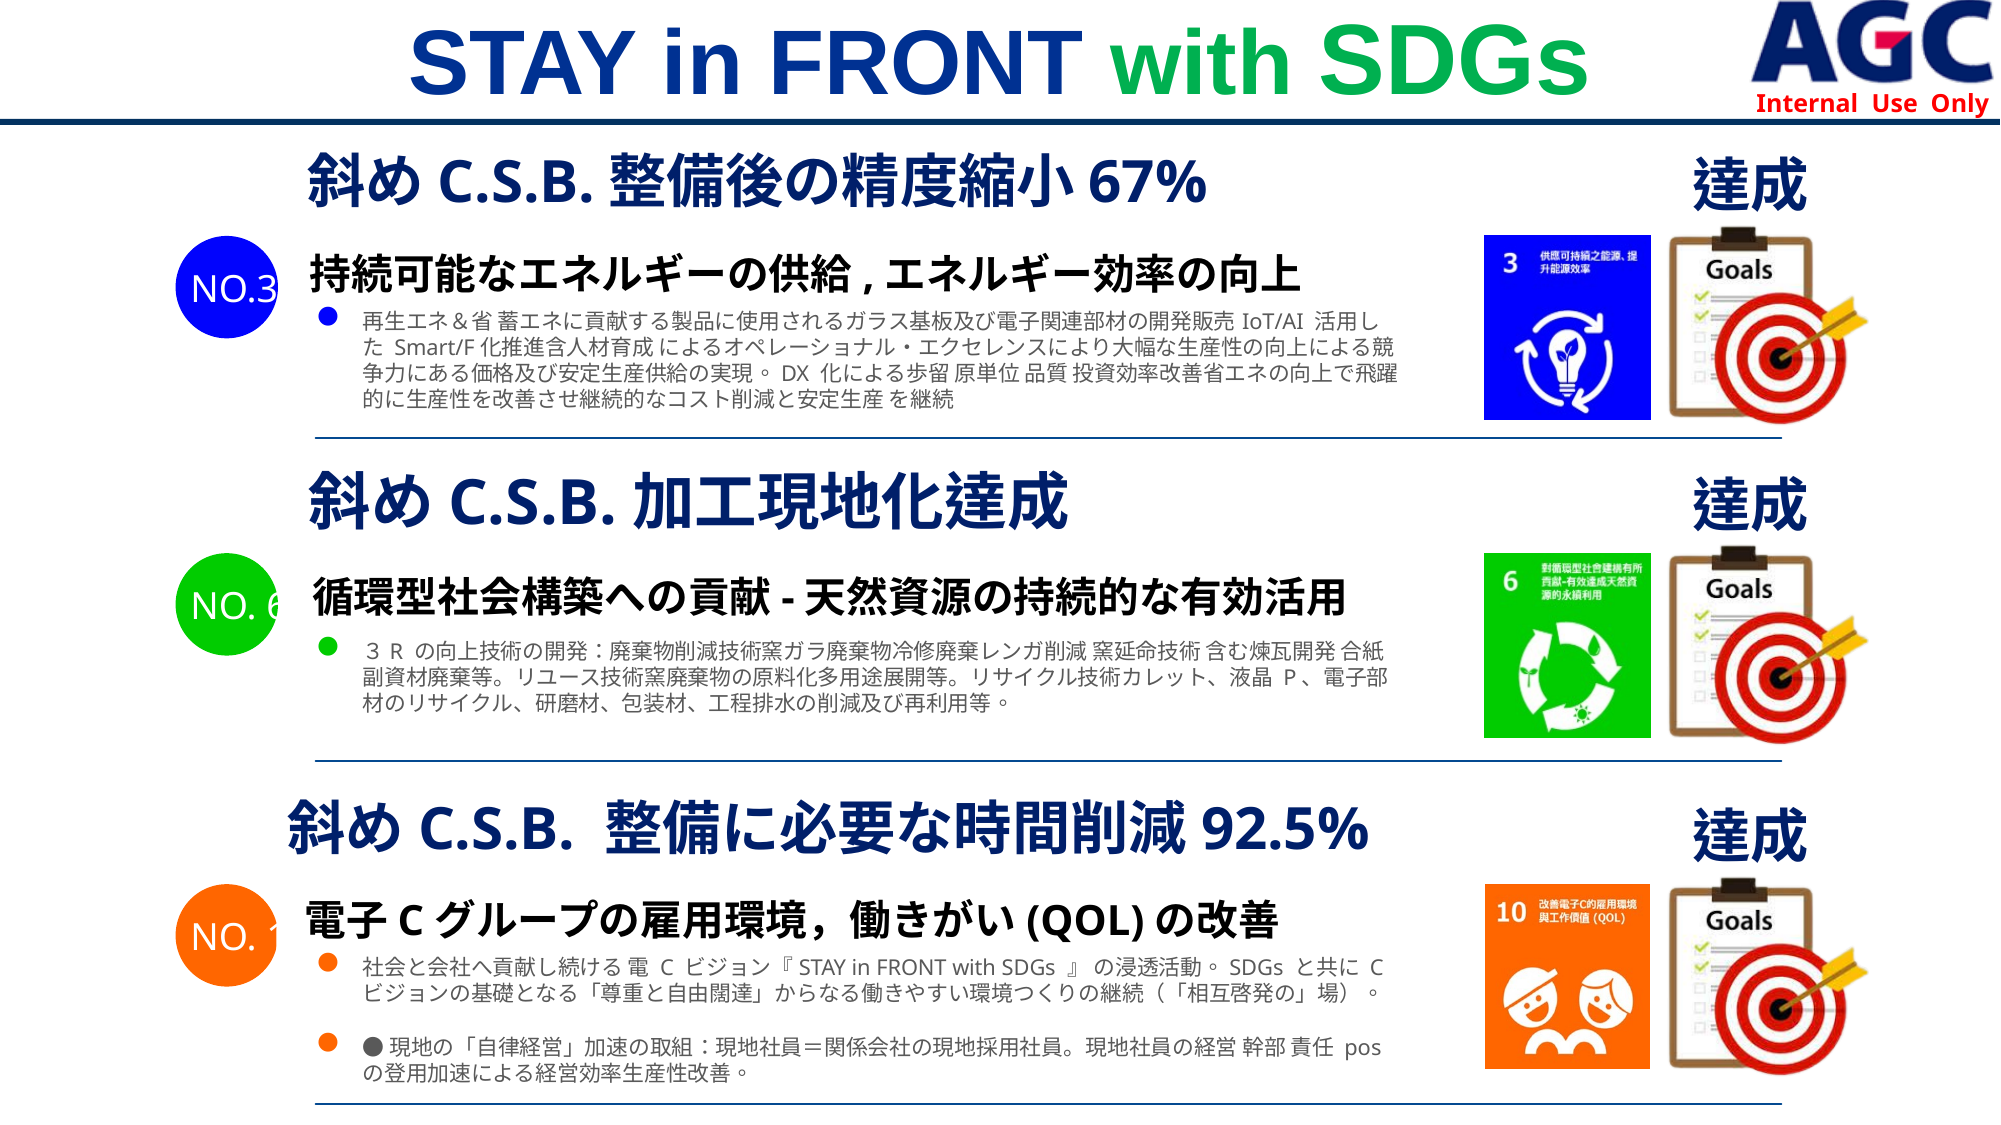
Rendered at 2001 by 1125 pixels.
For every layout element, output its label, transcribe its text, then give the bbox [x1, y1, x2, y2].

text_box 斜めC.S.B.加工現地化達成 [293, 454, 1085, 545]
text_box 再生エネ＆省 蓄エネに貢献する製品に使用されるガラス基板及び電子関連部材の開発販売IoT/AI 活用した Smart/F化推進含人材育成 によるオペレーショナル・エクセレンスにより大幅な生産性の向上による競争力にある価格及び安定生産供給の実現。DX 化による歩留 原単位 品質 投資効率改善省エネの向上で飛躍的に生産性を改善させ継続的なコスト削減と安定生産 を継続 [301, 299, 1415, 420]
text_box NO.3 [174, 234, 280, 340]
text_box 斜めC.S.B. 整備に必要な時間削減92.5% [272, 783, 1385, 869]
text_box STAY in FRONT with SDGs [109, 0, 1890, 115]
text_box NO. 10 [174, 883, 280, 988]
picture [1484, 553, 1649, 738]
text_box 社会と会社へ貢献し続ける 電 C ビジョン『STAY in FRONT with SDGs 』 の浸透活動。SDGs と共に C ビジョンの基礎となる「尊重と自由闊達」からなる働きやすい環境つくりの継続（「相互啓発の」場）。 ●現地の「自律経営」加速の取組：現地社員＝関係会社の現地採用社員。現地社員の経営 幹部 責任 pos の登用加速による経営効率生産性改善。 [301, 946, 1415, 1094]
text_box ３R の向上技術の開発：廃棄物削減技術窯ガラ廃棄物冷修廃棄レンガ削減 窯延命技術 含む煉瓦開発 合紙副資材廃棄等。リユース技術窯廃棄物の原料化多用途展開等。リサイクル技術カレット、液晶 P、電子部材のリサイクル、研磨材、包装材、工程排水の削減及び再利用等。 [301, 629, 1415, 724]
text_box 斜めC.S.B.整備後の精度縮小67% [292, 136, 1223, 222]
text_box NO. 6 [174, 552, 280, 657]
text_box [1649, 459, 1876, 781]
text_box 持続可能なエネルギーの供給,エネルギー効率の向上 [294, 235, 1317, 306]
picture [1890, 0, 2000, 86]
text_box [1649, 791, 1876, 1112]
text_box 循環型社会構築への貢献-天然資源の持続的な有効活用 [297, 558, 1363, 629]
picture [1485, 884, 1649, 1069]
text_box 電子Cグループの雇用環境，働きがい(QOL)の改善 [289, 881, 1295, 952]
text_box [0, 118, 2000, 126]
picture [1484, 235, 1649, 420]
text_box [1649, 140, 1876, 459]
